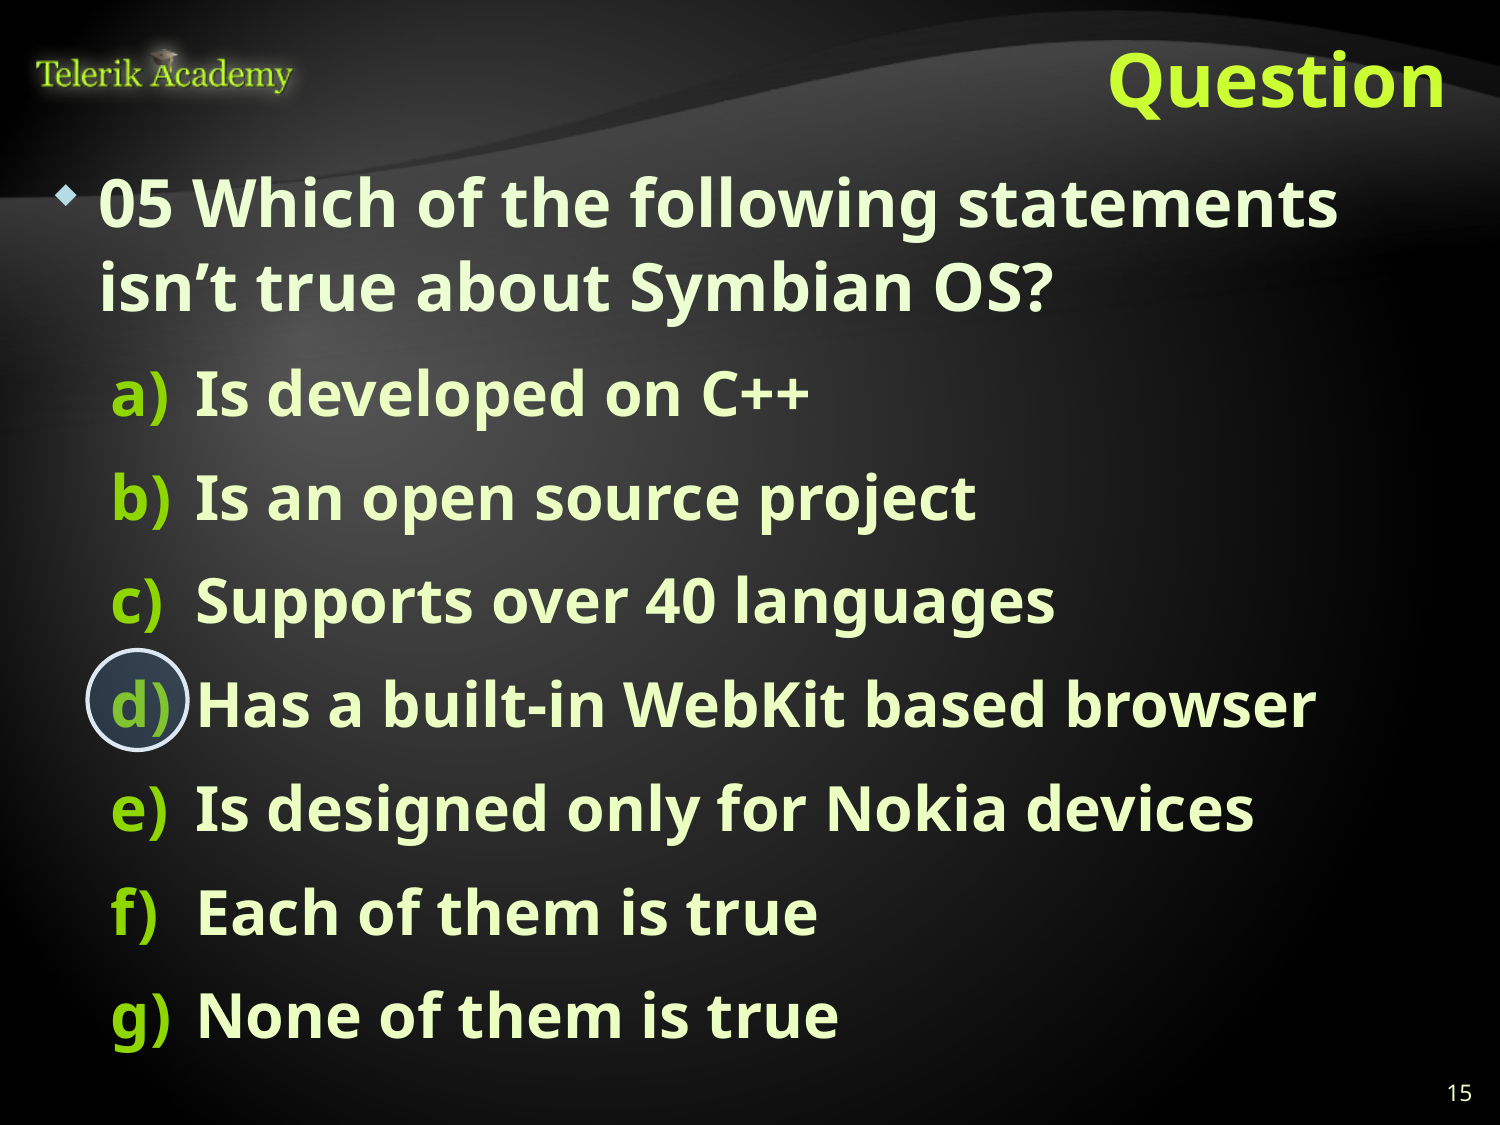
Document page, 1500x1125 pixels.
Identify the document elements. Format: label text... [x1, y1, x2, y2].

text_box [85, 647, 190, 753]
title Question [300, 12, 1463, 149]
picture [0, 0, 1500, 1125]
list 05 Which of the following statements isn’t true about Symbian OS? Is developed on C++ Is an open source project Supports over 40 languages Has a built-in WebKit based browser Is designed only for Nokia devices Each of them is true None of them is true [37, 149, 1463, 1100]
slide_number 15 [1412, 1074, 1488, 1113]
